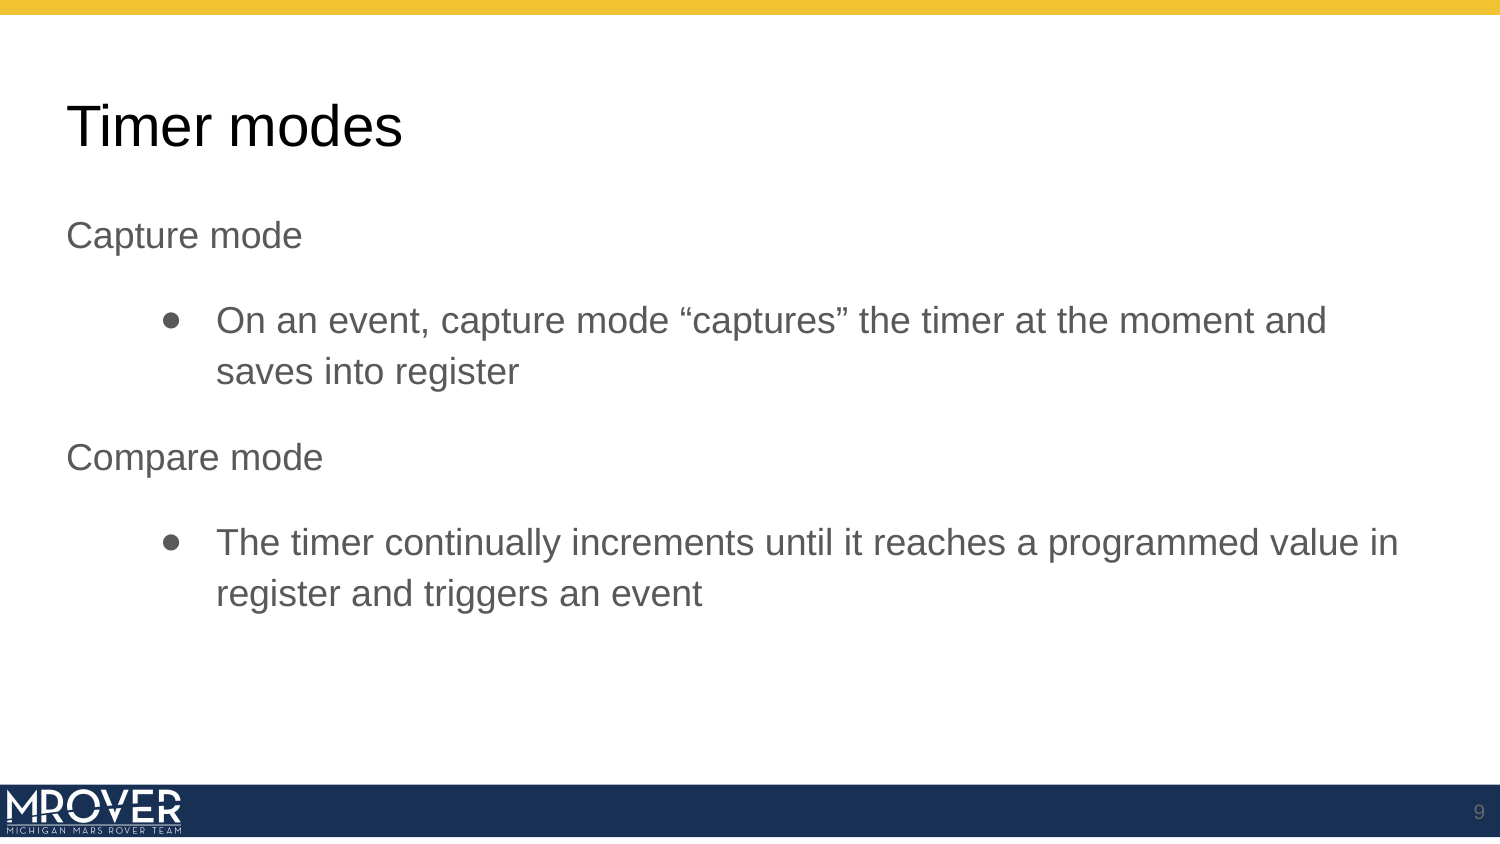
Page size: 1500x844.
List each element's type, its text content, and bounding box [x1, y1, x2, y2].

title Timer modes [51, 72, 1449, 167]
picture [7, 789, 181, 834]
slide_number ‹#› [1410, 779, 1500, 844]
list Capture mode On an event, capture mode “captures” the timer at the moment and saves into register Compare mode The timer continually increments until it reaches a programmed value in register and triggers an event [51, 189, 1449, 750]
